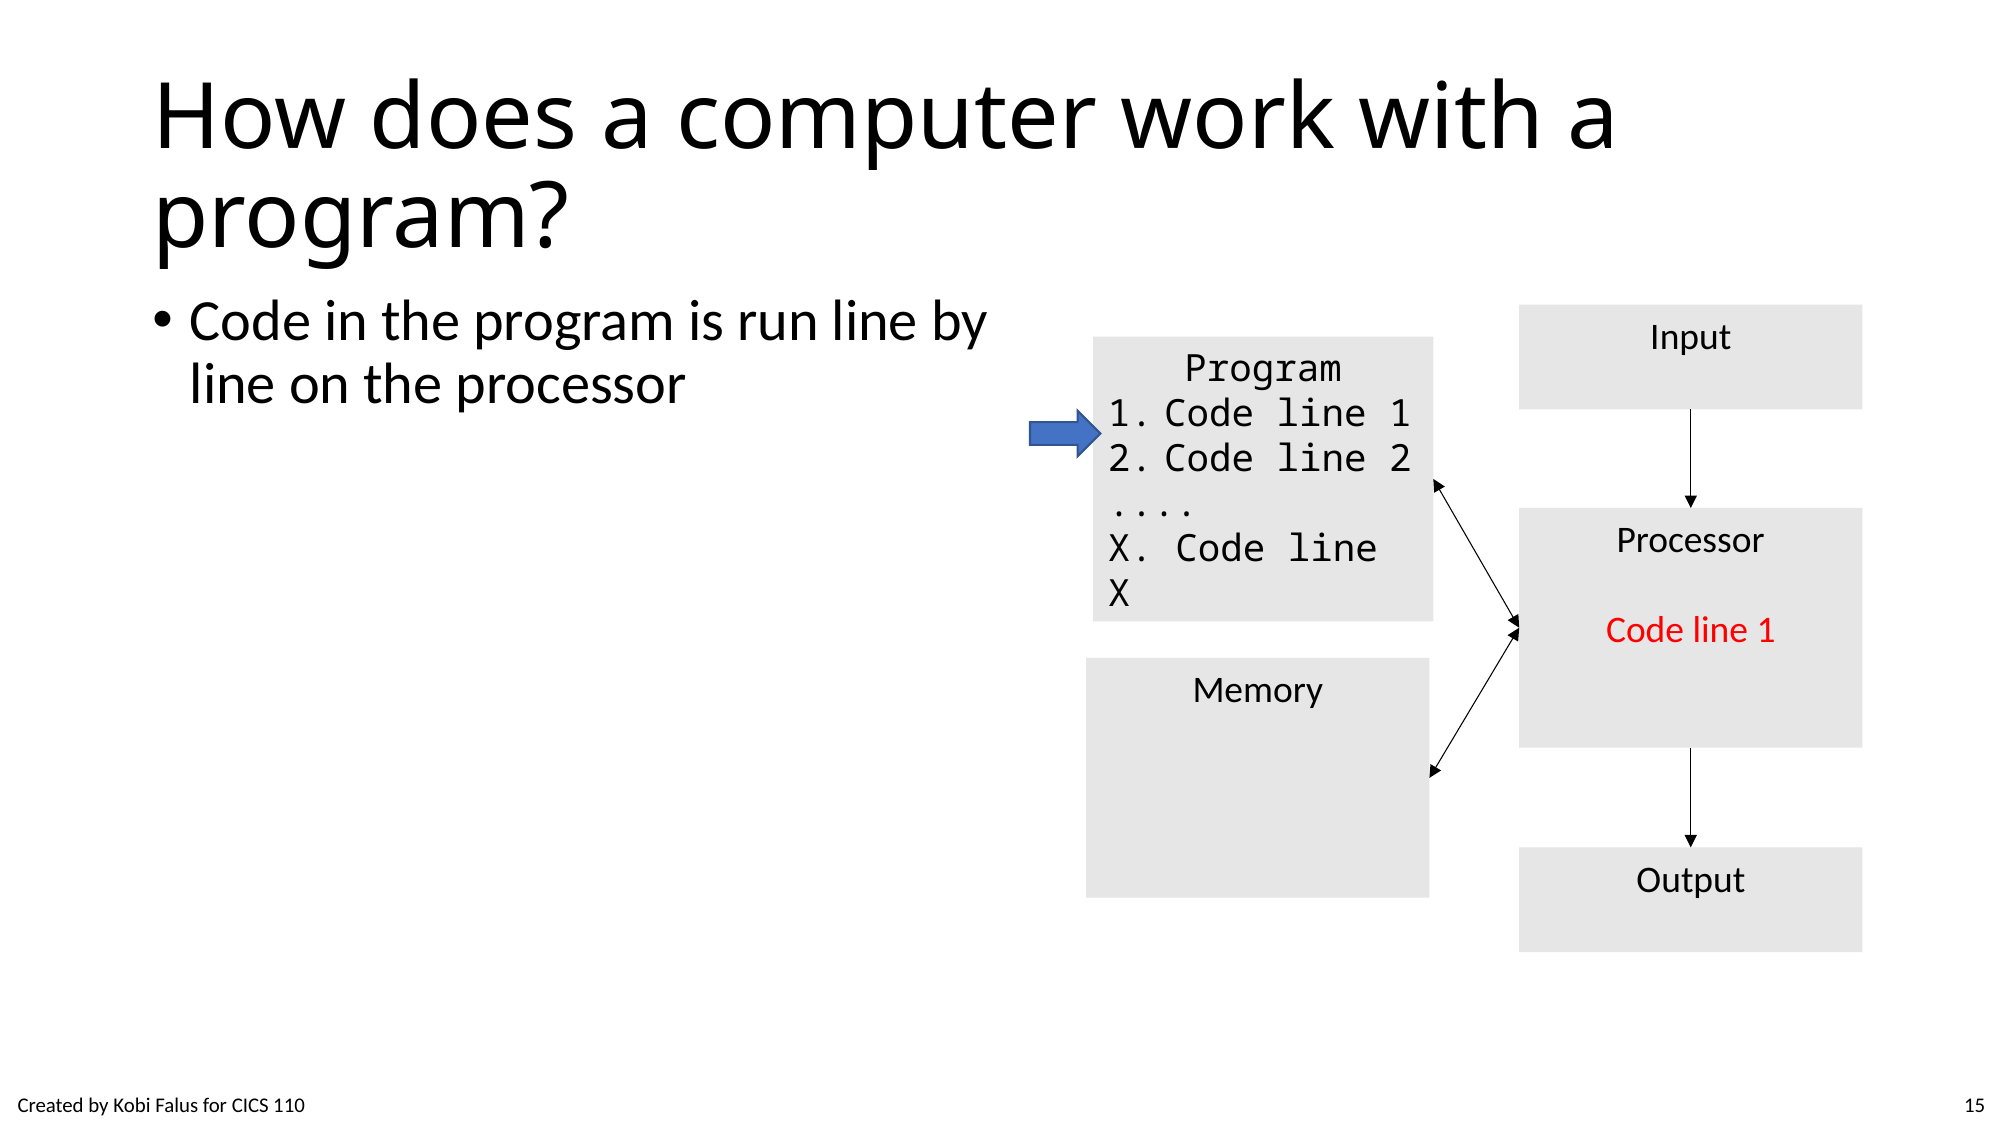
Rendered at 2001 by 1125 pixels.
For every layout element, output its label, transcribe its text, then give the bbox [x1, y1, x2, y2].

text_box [1433, 478, 1520, 629]
text_box [1028, 408, 1102, 459]
text_box Memory [1086, 657, 1430, 898]
title How does a computer work with a program? [137, 59, 1863, 278]
text_box Output [1519, 847, 1863, 953]
text_box Program Code line 1 Code line 2 .... X. Code line X [1093, 336, 1434, 622]
text_box Input [1519, 304, 1863, 410]
list Code in the program is run line by line on the processor [137, 282, 1045, 997]
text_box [1429, 629, 1520, 780]
text_box Processor Code line 1 [1520, 507, 1863, 748]
